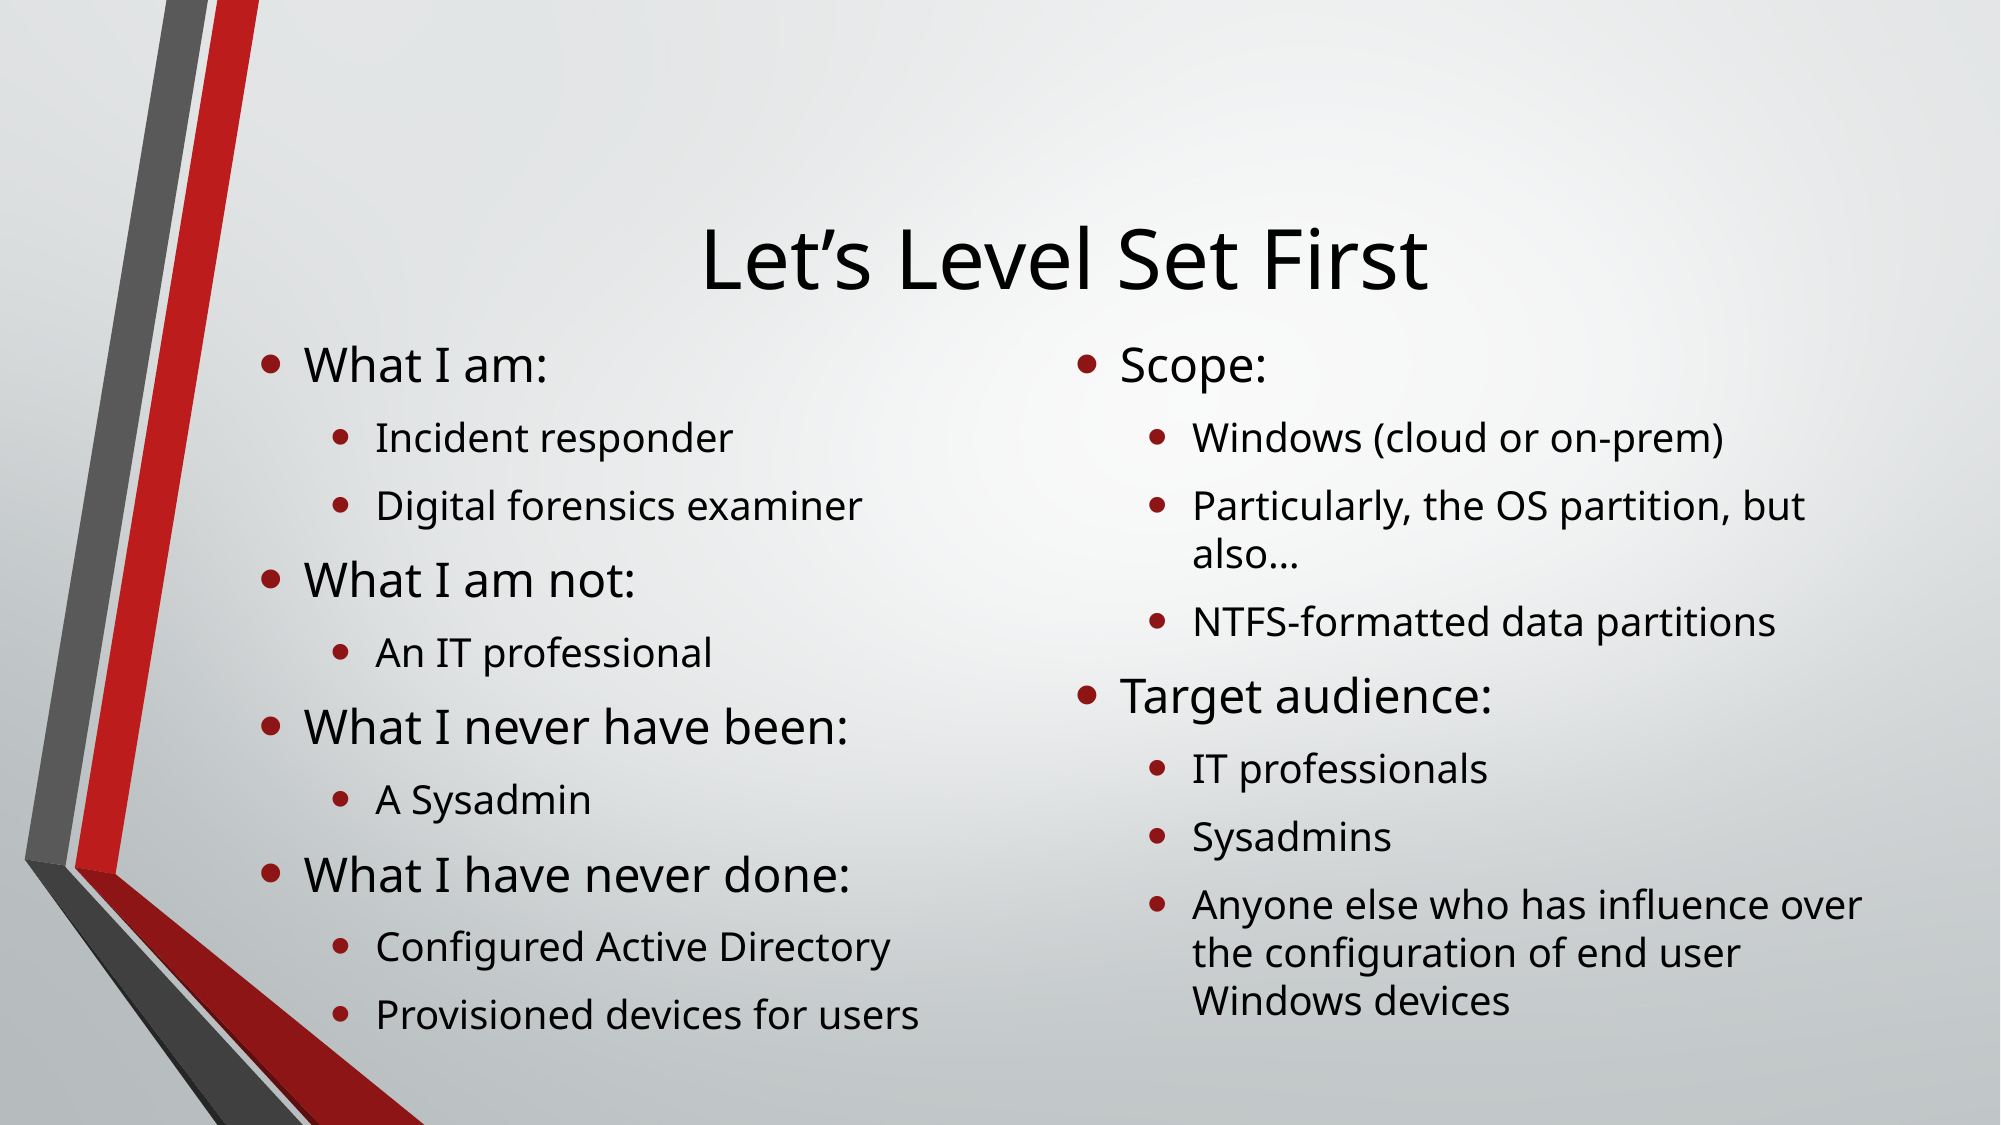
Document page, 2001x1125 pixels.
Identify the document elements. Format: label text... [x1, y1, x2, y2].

title Let’s Level Set First [243, 112, 1887, 324]
list What I am: Incident responder Digital forensics examiner What I am not: An IT professional What I never have been: A Sysadmin What I have never done: Configured Active Directory Provisioned devices for users Scope: Windows (cloud or on-prem) Particularly, the OS partition, but also… NTFS-formatted data partitions Target audience: IT professionals Sysadmins Anyone else who has influence over the configuration of end user Windows devices [243, 324, 1907, 1048]
